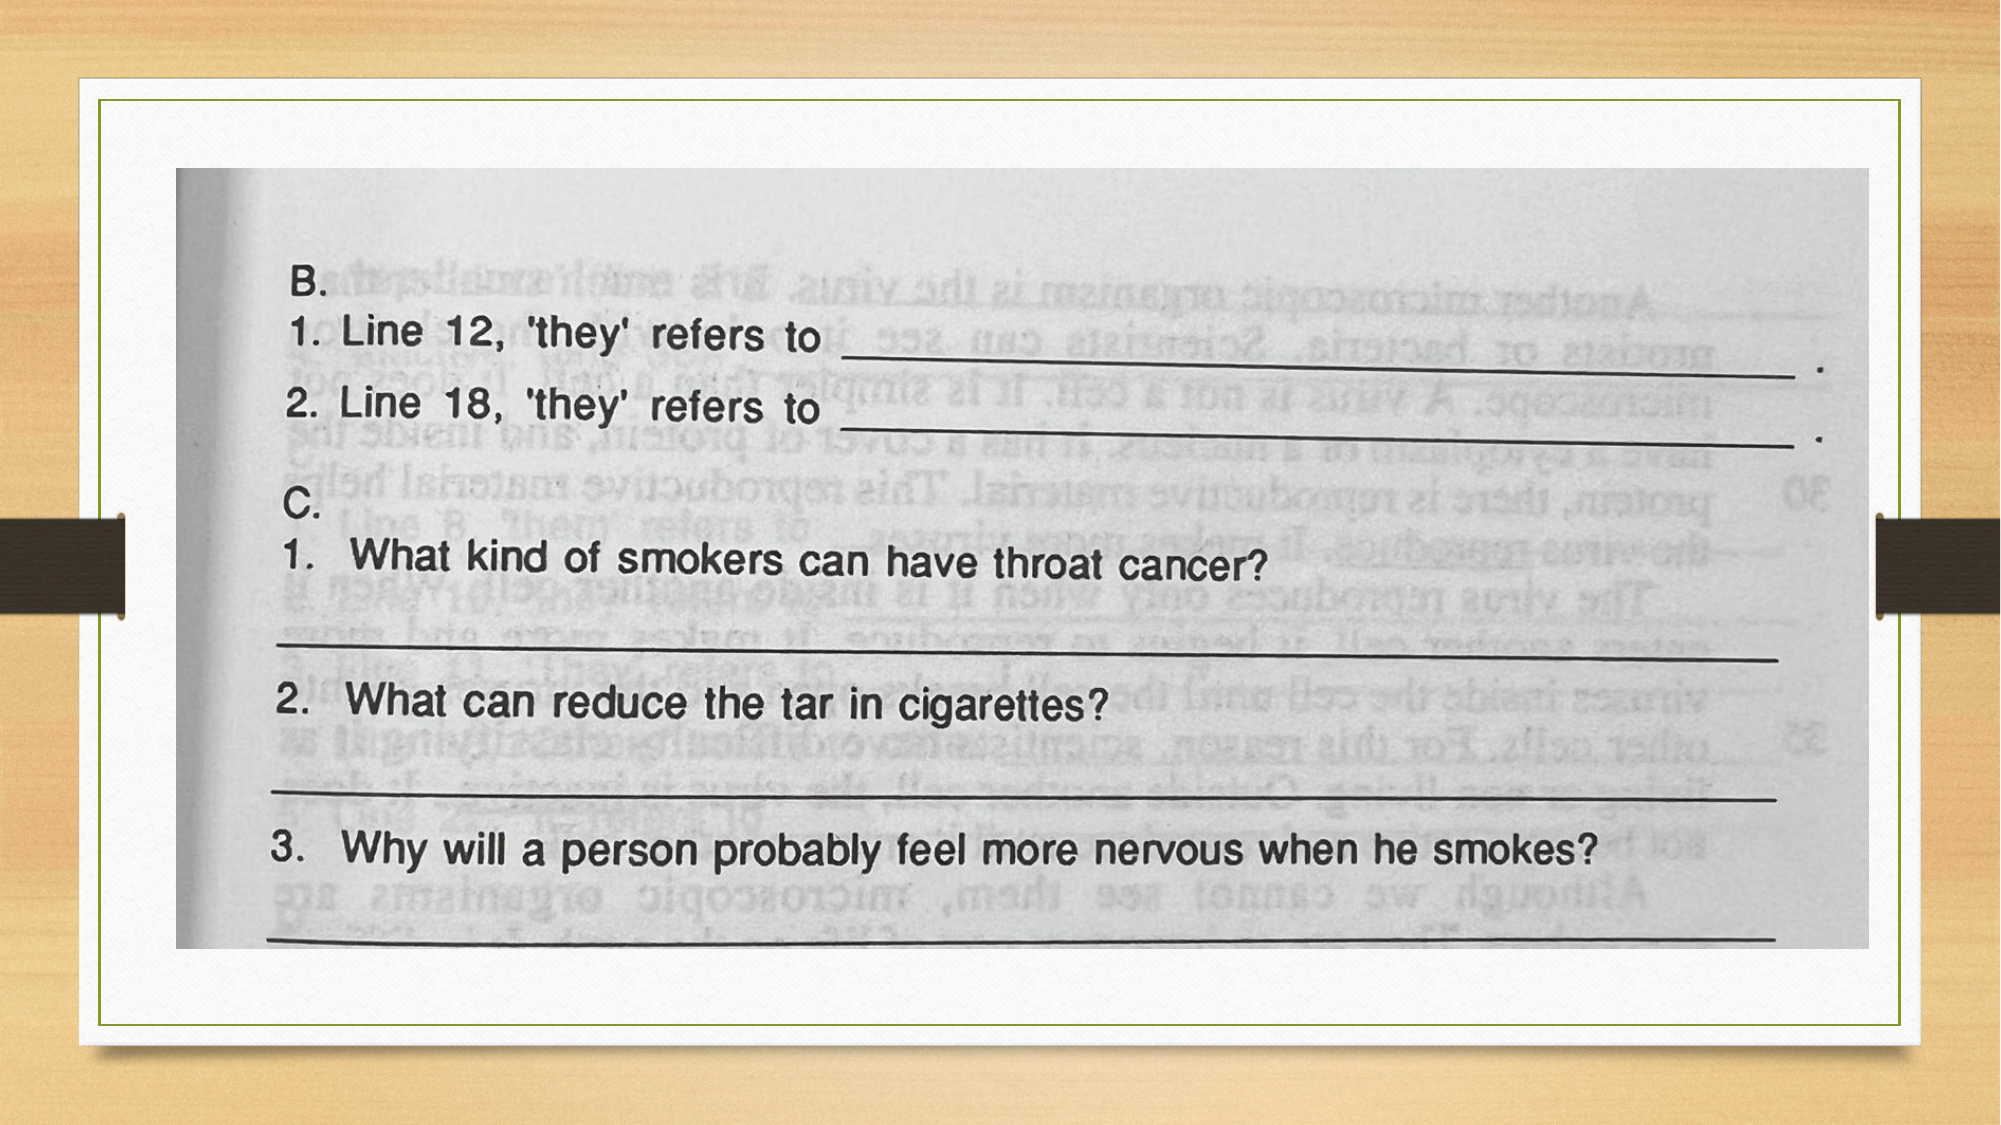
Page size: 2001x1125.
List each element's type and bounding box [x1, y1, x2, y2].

list [176, 167, 1870, 949]
picture [0, 0, 2001, 1125]
